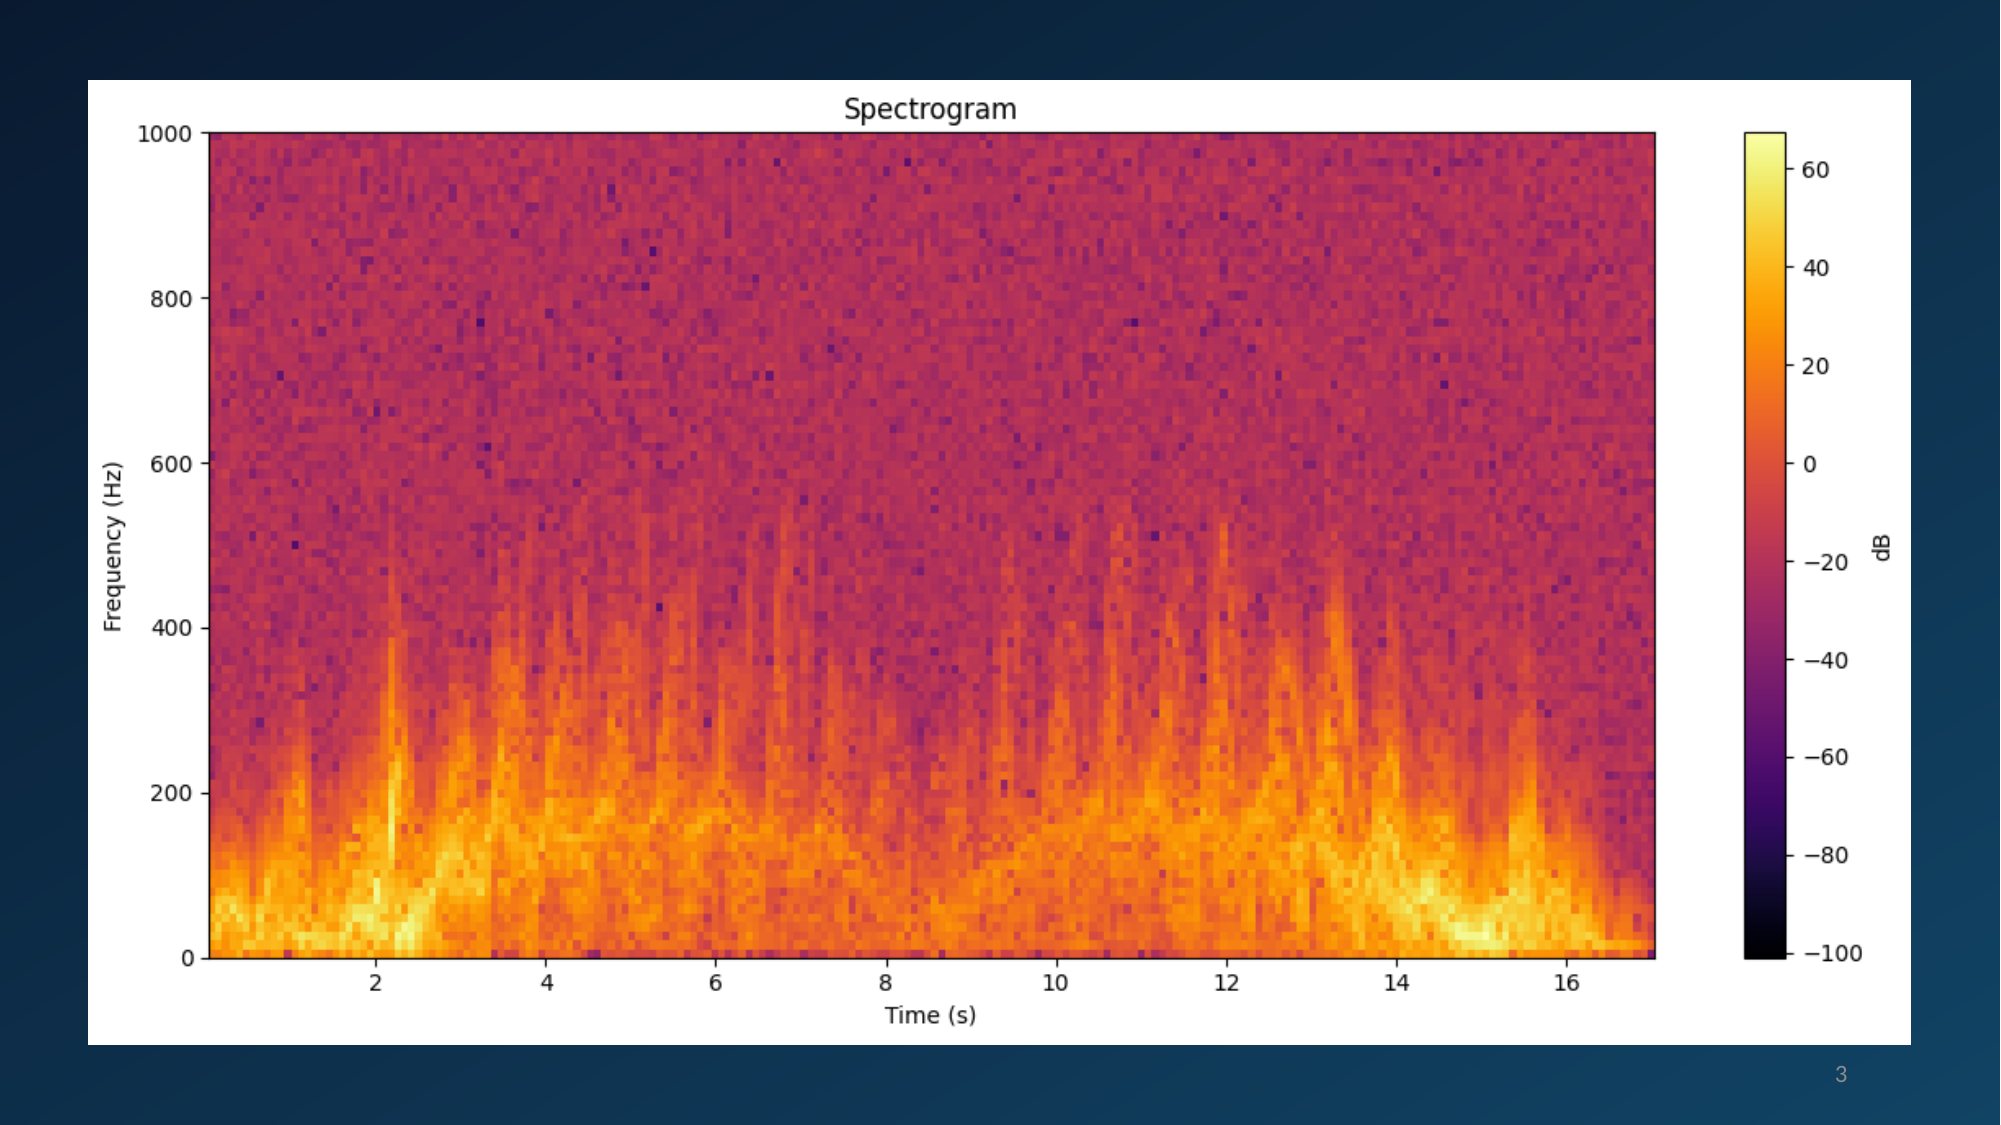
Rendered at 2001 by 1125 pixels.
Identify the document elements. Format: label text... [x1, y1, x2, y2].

picture [88, 80, 1911, 1045]
slide_number 3 [1412, 1045, 1863, 1103]
